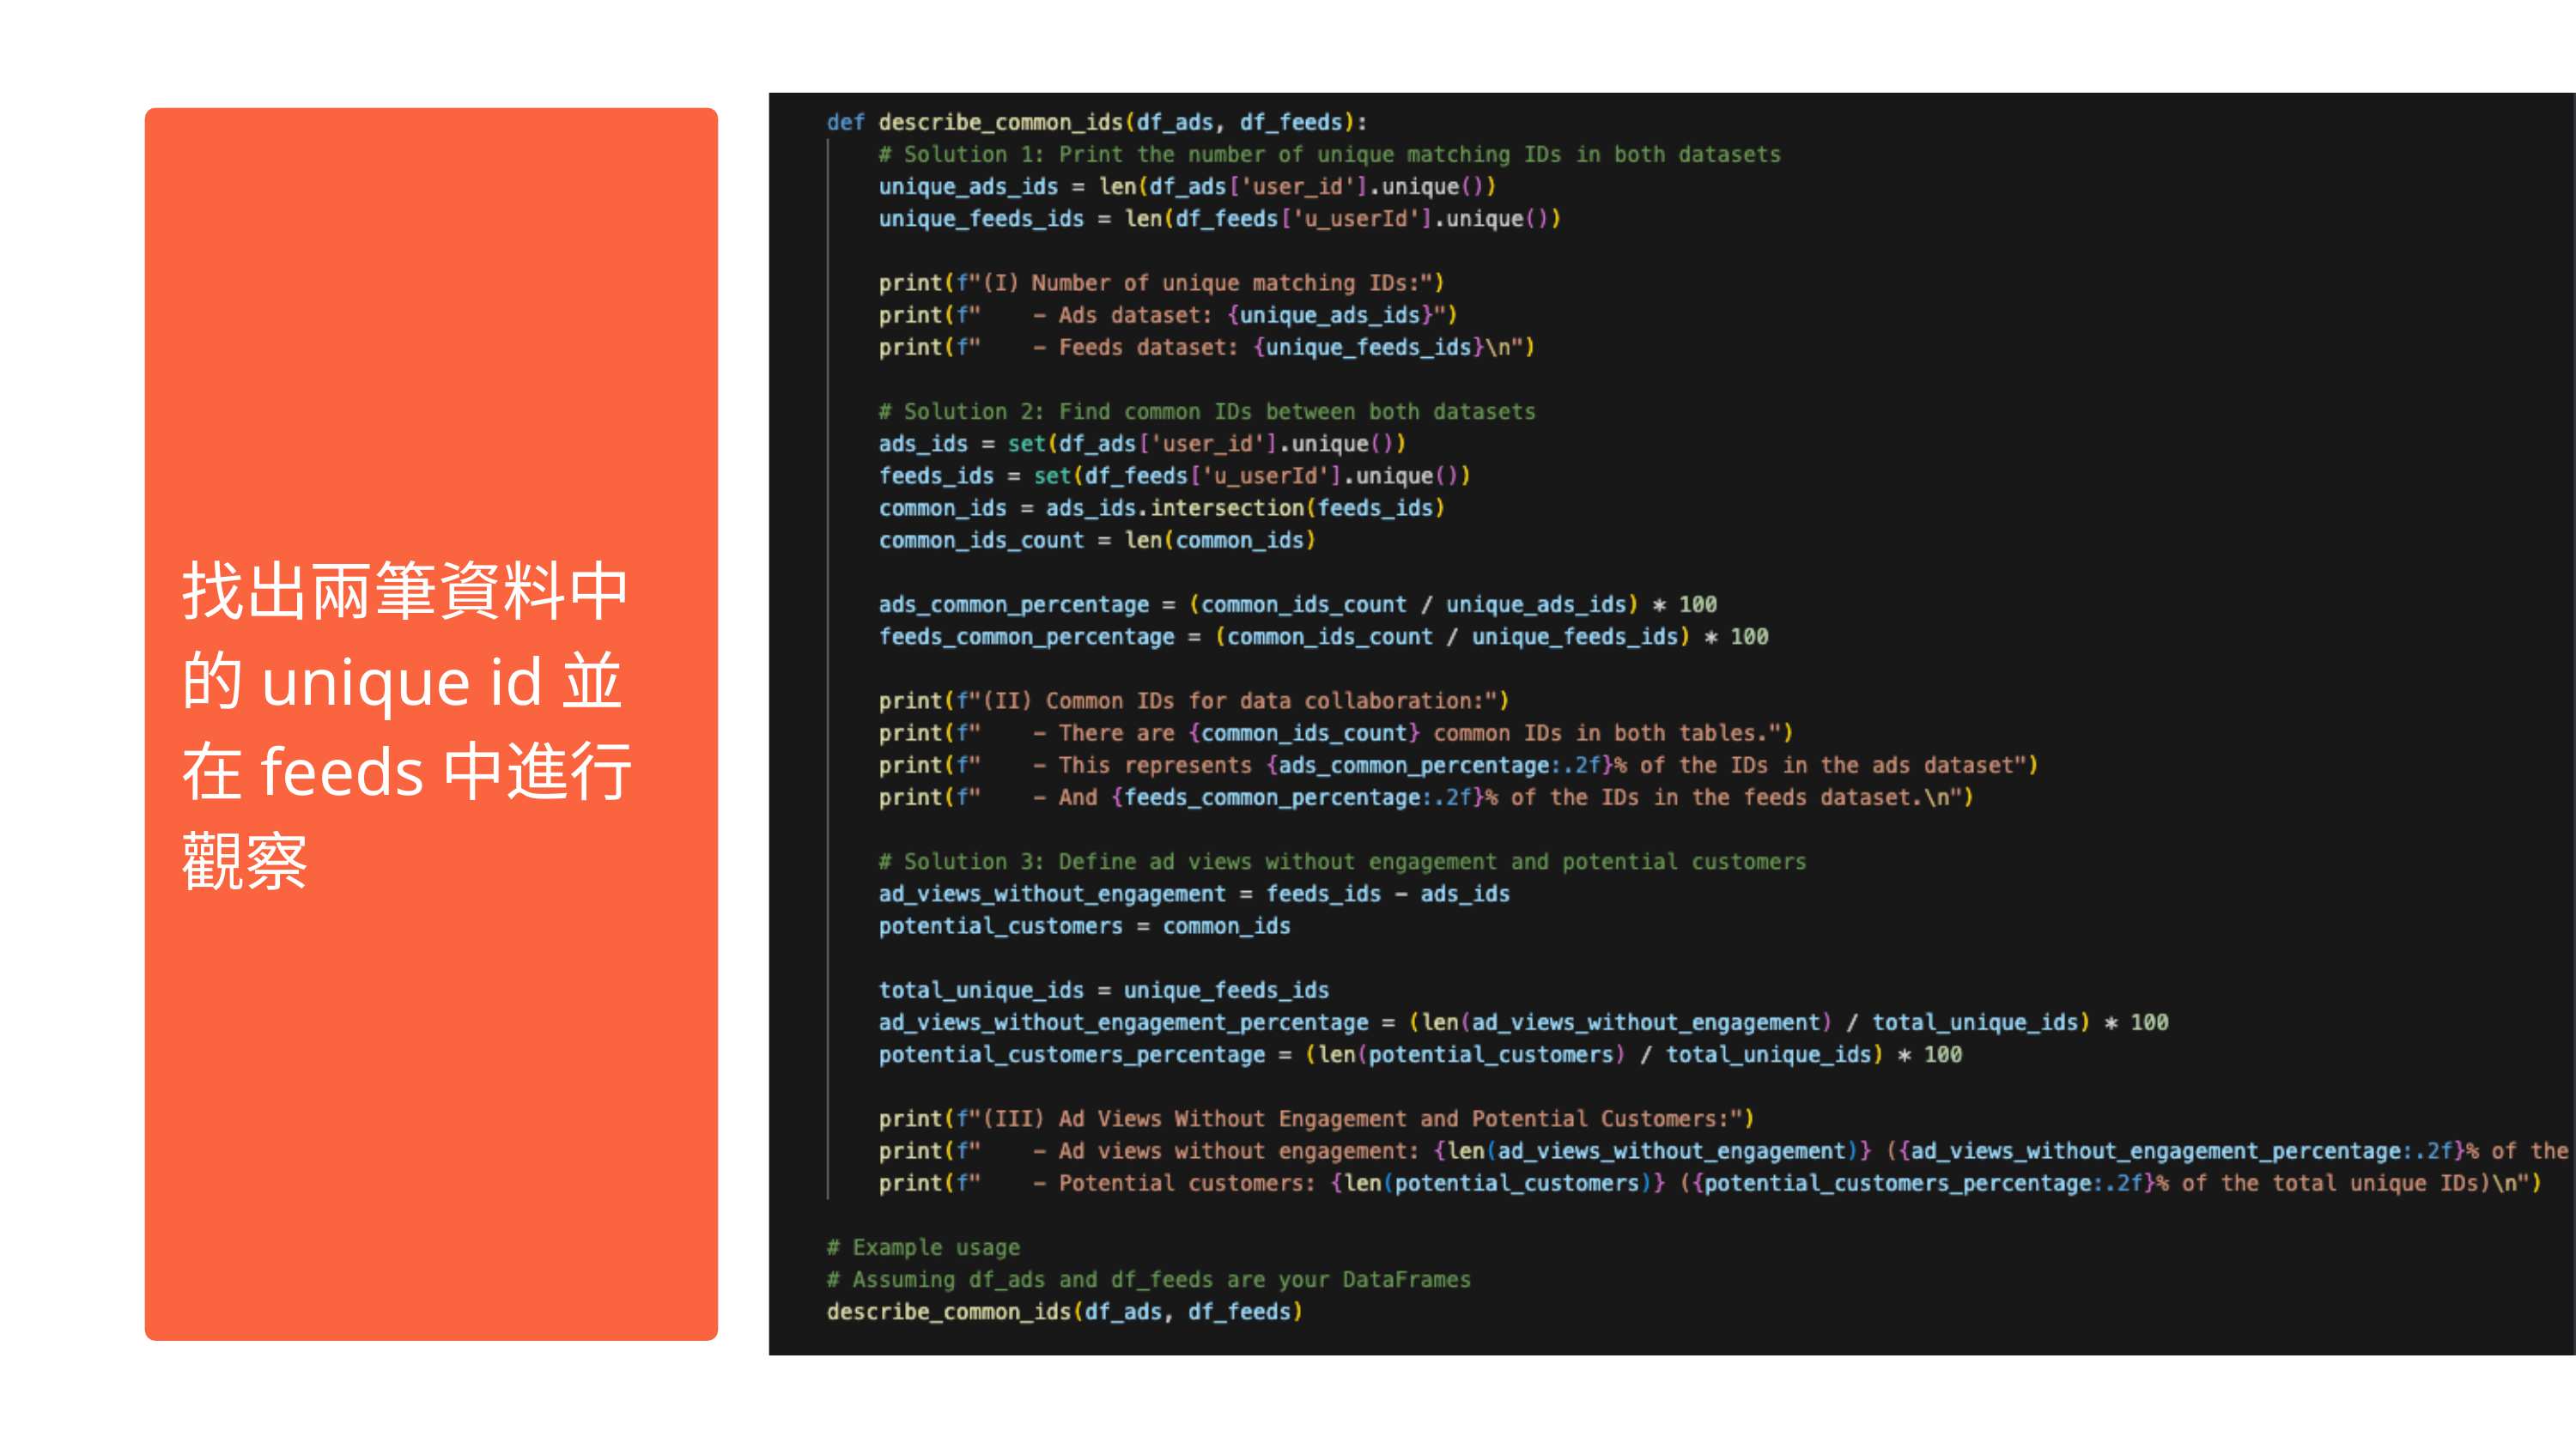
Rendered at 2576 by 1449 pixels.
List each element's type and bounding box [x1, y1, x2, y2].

text_box [144, 107, 719, 1342]
text_box [769, 93, 2576, 1355]
